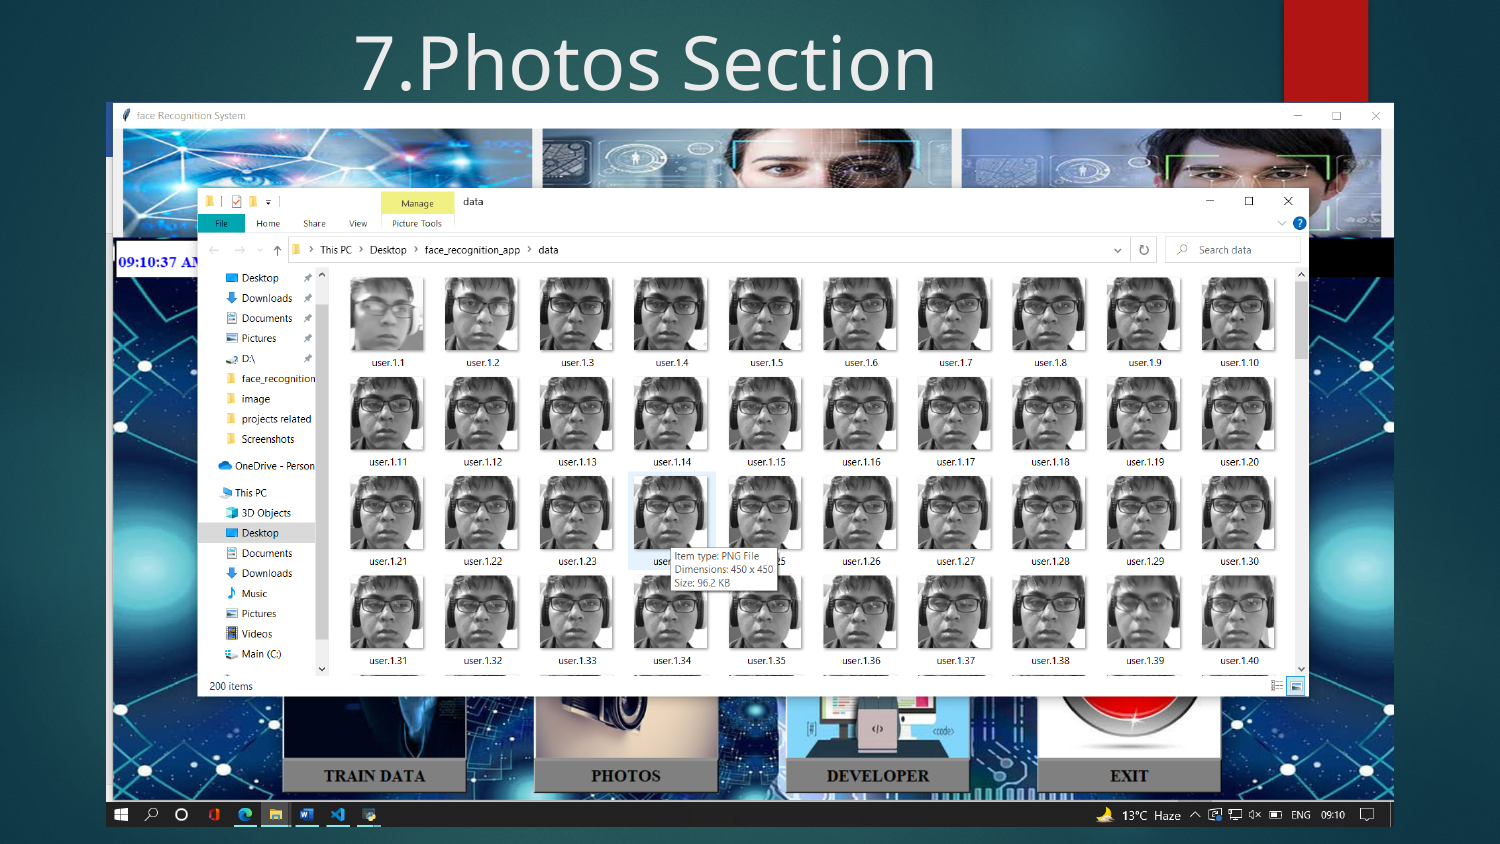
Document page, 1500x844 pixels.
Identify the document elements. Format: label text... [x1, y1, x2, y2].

picture [0, 102, 1394, 844]
picture [1387, 787, 1394, 793]
title 7.Photos Section [338, 0, 1228, 100]
